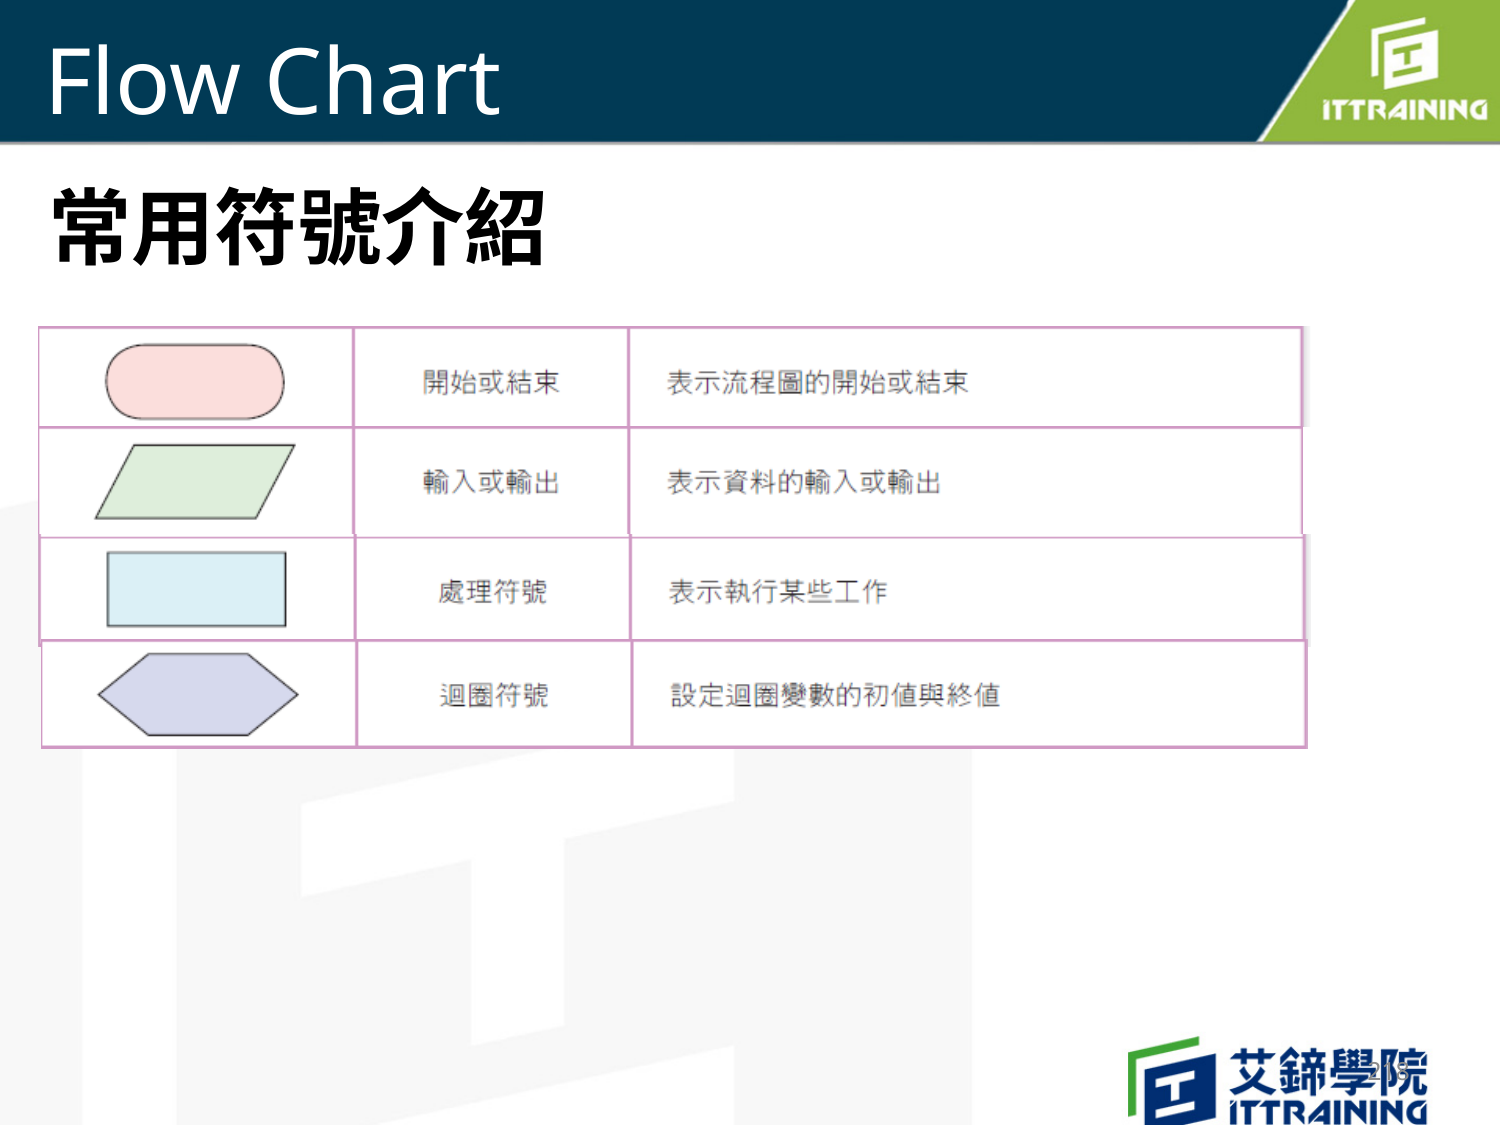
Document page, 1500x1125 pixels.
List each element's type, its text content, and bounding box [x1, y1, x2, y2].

picture [37, 325, 1316, 750]
text_box 常用符號介紹 [33, 167, 1418, 911]
picture [0, 0, 1500, 1125]
slide_number 218 [1074, 1042, 1425, 1103]
title Flow Chart [29, 0, 1380, 172]
